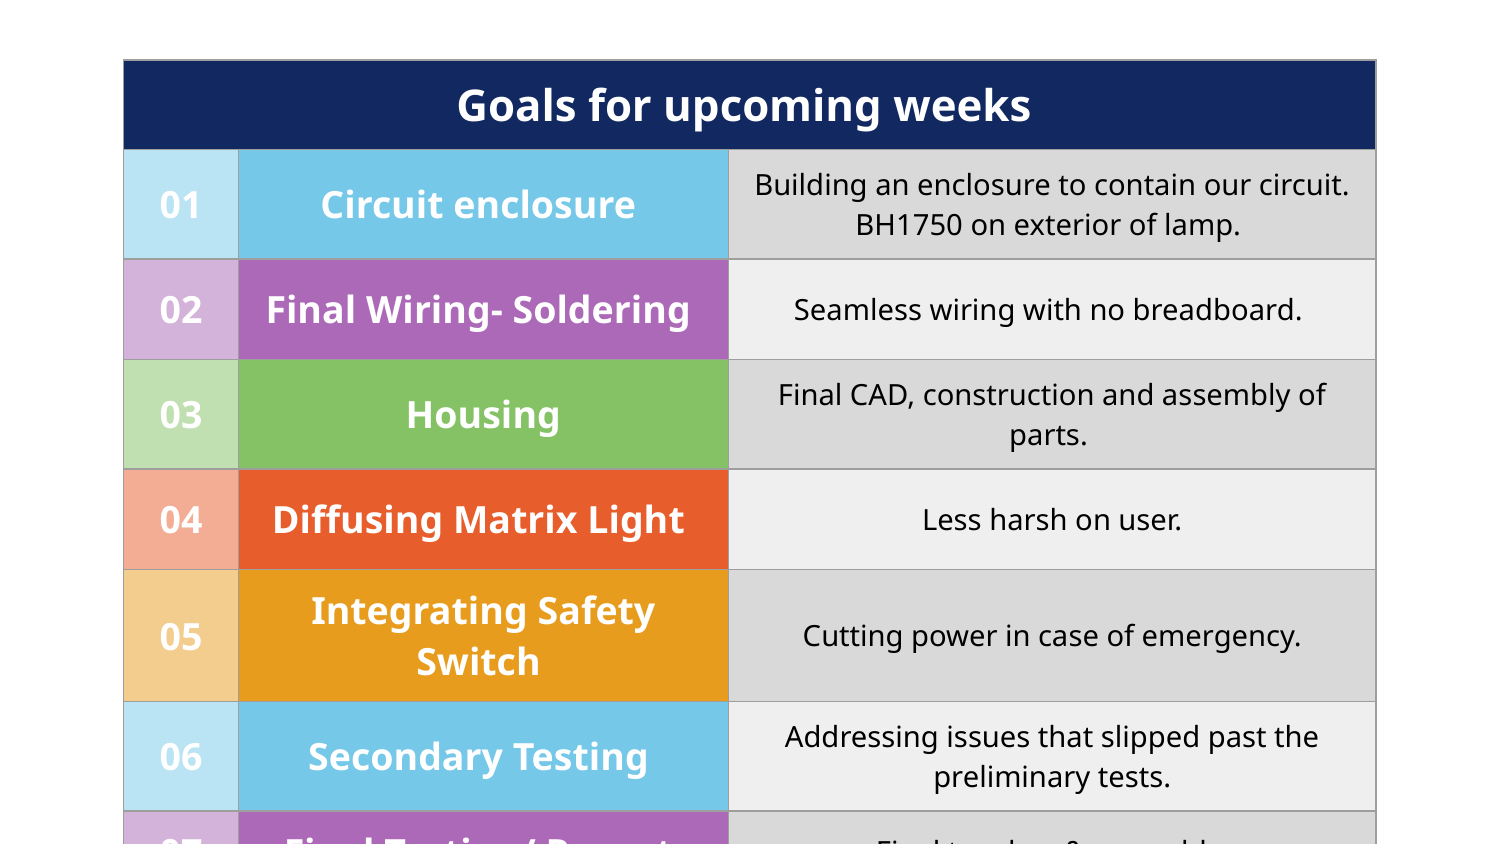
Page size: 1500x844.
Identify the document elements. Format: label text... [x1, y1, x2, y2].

table_cell Housing [239, 360, 728, 468]
table_cell 04 [124, 470, 238, 569]
table_cell Less harsh on user. [729, 470, 1375, 569]
table_cell 02 [124, 260, 238, 359]
table_cell Secondary Testing [239, 702, 728, 810]
table_cell Integrating Safety Switch [239, 570, 728, 701]
table_cell Final Wiring- Soldering [239, 260, 728, 359]
table_cell 01 [124, 150, 238, 258]
table_cell Addressing issues that slipped past the preliminary tests. [729, 702, 1375, 810]
table_cell Building an enclosure to contain our circuit. BH1750 on exterior of lamp. [729, 150, 1375, 258]
table_header Goals for upcoming weeks [124, 61, 1375, 149]
table_cell Seamless wiring with no breadboard. [729, 260, 1375, 359]
table_cell Diffusing Matrix Light [239, 470, 728, 569]
table_cell Circuit enclosure [239, 150, 728, 258]
table_cell Final Testing/ Report [239, 812, 728, 844]
table_cell 07 [124, 812, 238, 844]
table_cell Cutting power in case of emergency. [729, 570, 1375, 701]
table_cell 05 [124, 570, 238, 701]
table_cell Final CAD, construction and assembly of parts. [729, 360, 1375, 468]
table_cell 06 [124, 702, 238, 810]
table_cell Final touches & assembly. [729, 812, 1375, 844]
table_cell 03 [124, 360, 238, 468]
